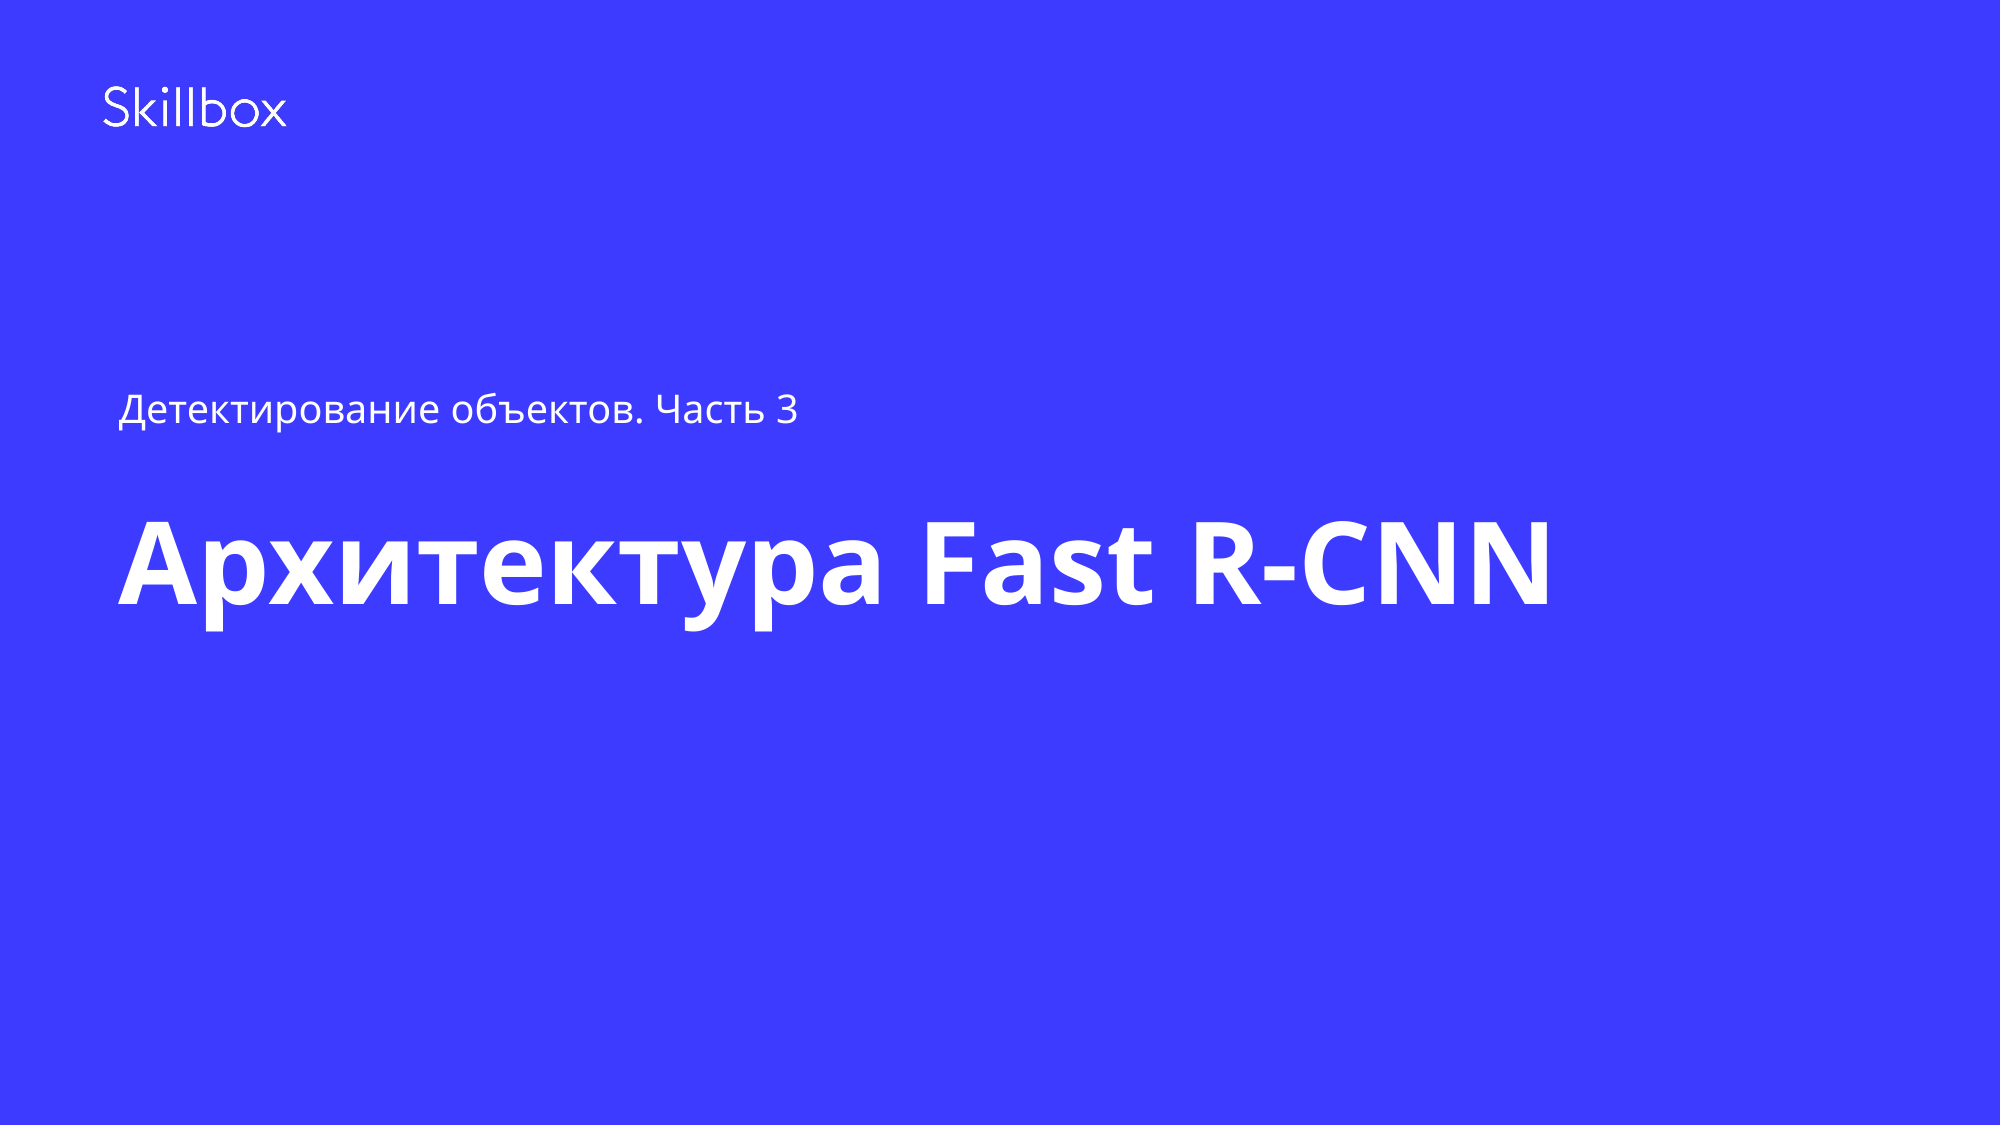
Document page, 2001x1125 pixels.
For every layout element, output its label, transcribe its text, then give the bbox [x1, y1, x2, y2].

list Детектирование объектов. Часть 3 [103, 381, 1829, 449]
title Архитектура Fast R-CNN [103, 458, 1853, 677]
picture [103, 85, 287, 129]
